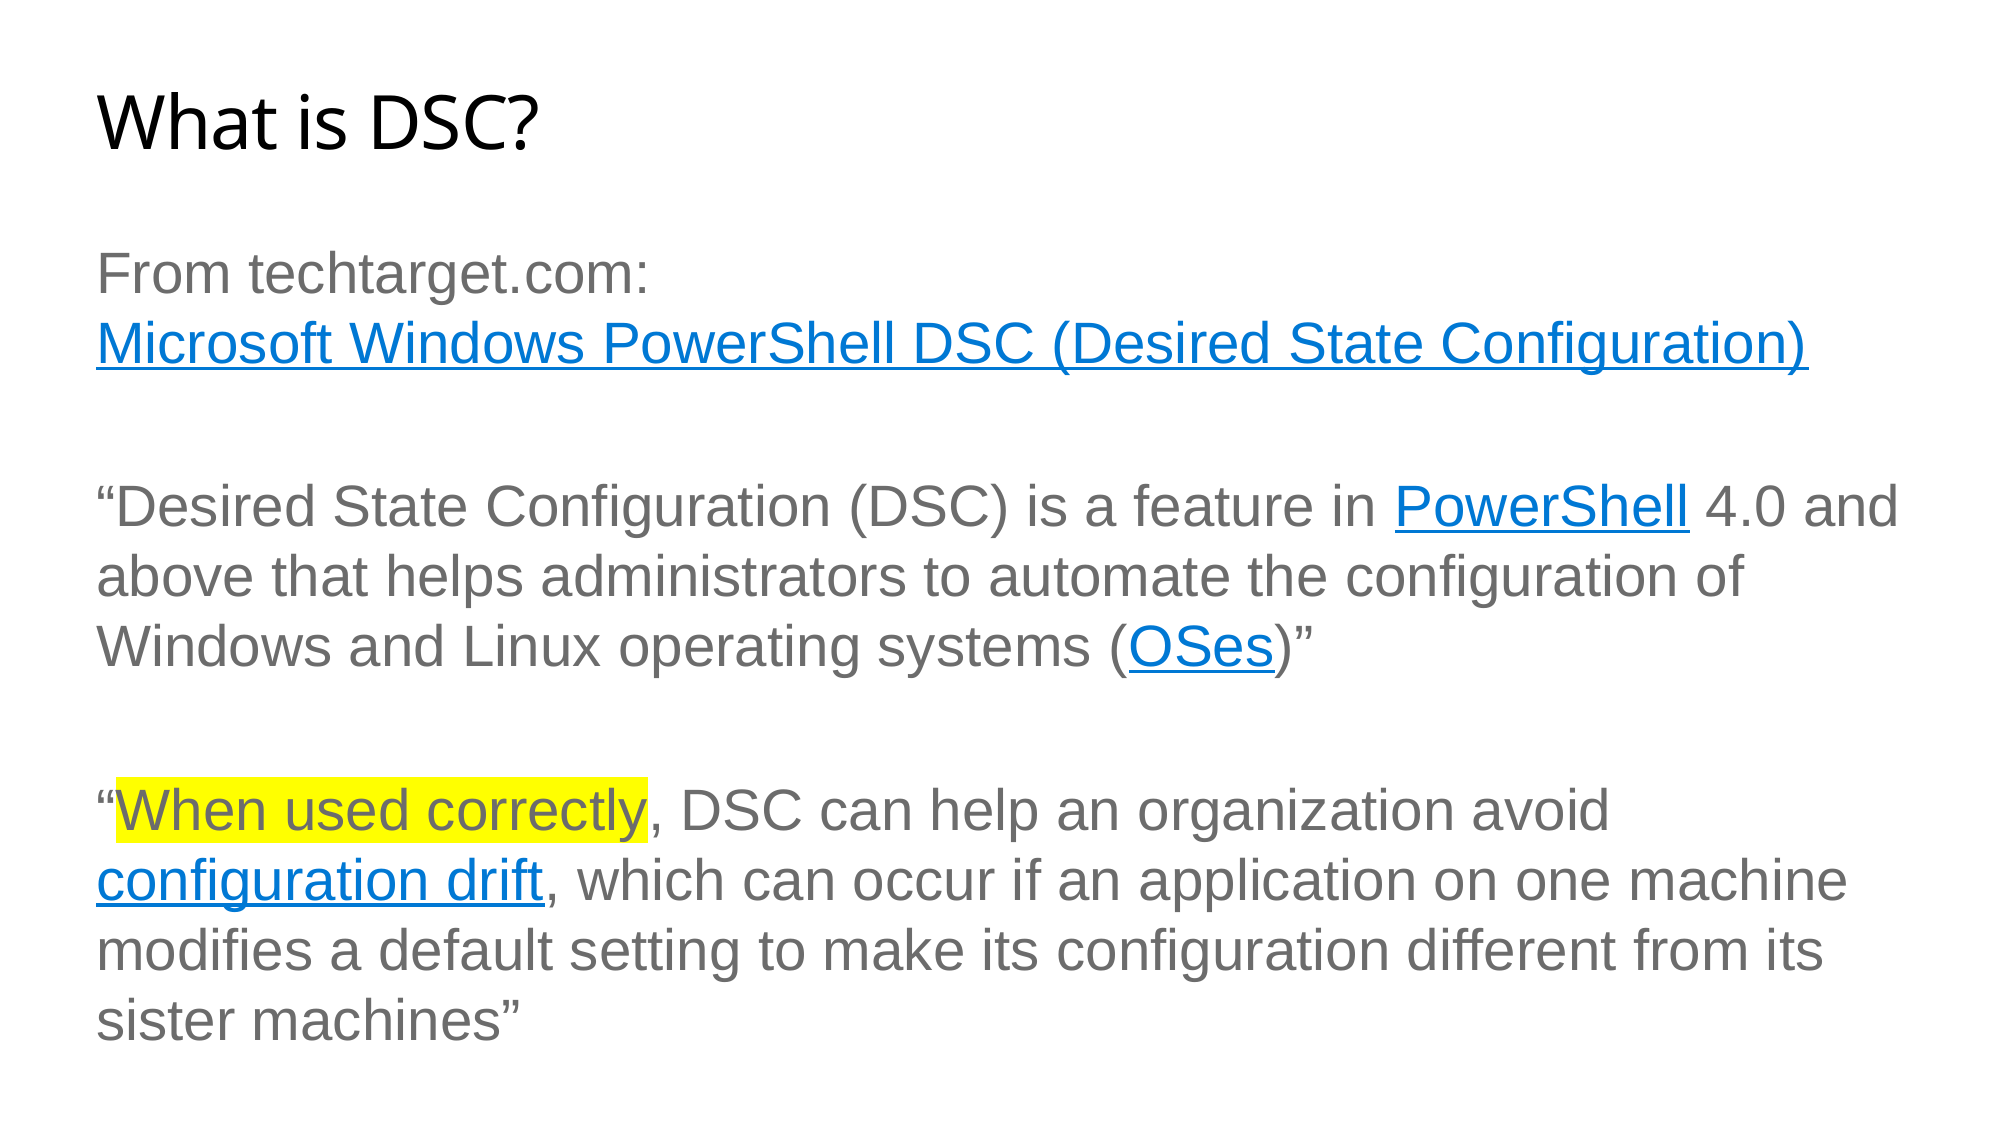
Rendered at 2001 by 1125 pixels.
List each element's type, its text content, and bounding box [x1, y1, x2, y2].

list From techtarget.com: Microsoft Windows PowerShell DSC (Desired State Configuration) “Desired State Configuration (DSC) is a feature in PowerShell 4.0 and above that helps administrators to automate the configuration of Windows and Linux operating systems (OSes)” “When used correctly, DSC can help an organization avoid configuration drift, which can occur if an application on one machine modifies a default setting to make its configuration different from its sister machines” [96, 235, 1904, 1070]
title What is DSC? [96, 75, 1904, 166]
